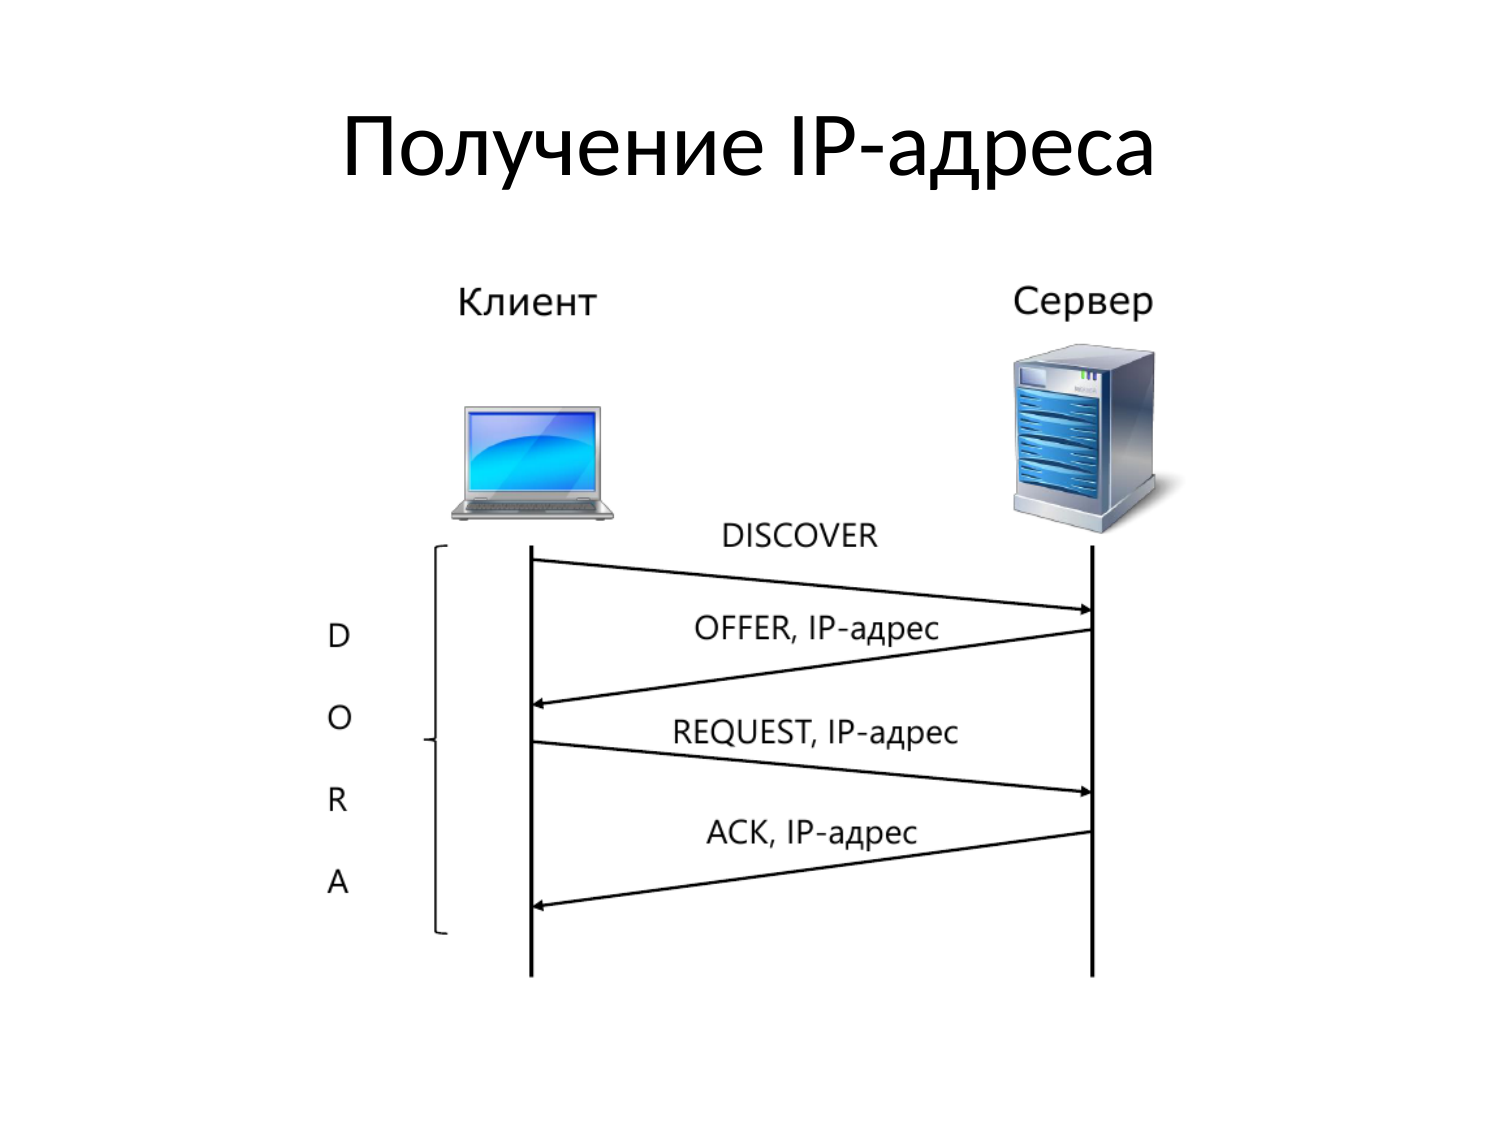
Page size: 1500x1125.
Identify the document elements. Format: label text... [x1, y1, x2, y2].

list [264, 262, 1236, 1006]
title Получение IP-адреса [75, 45, 1425, 233]
